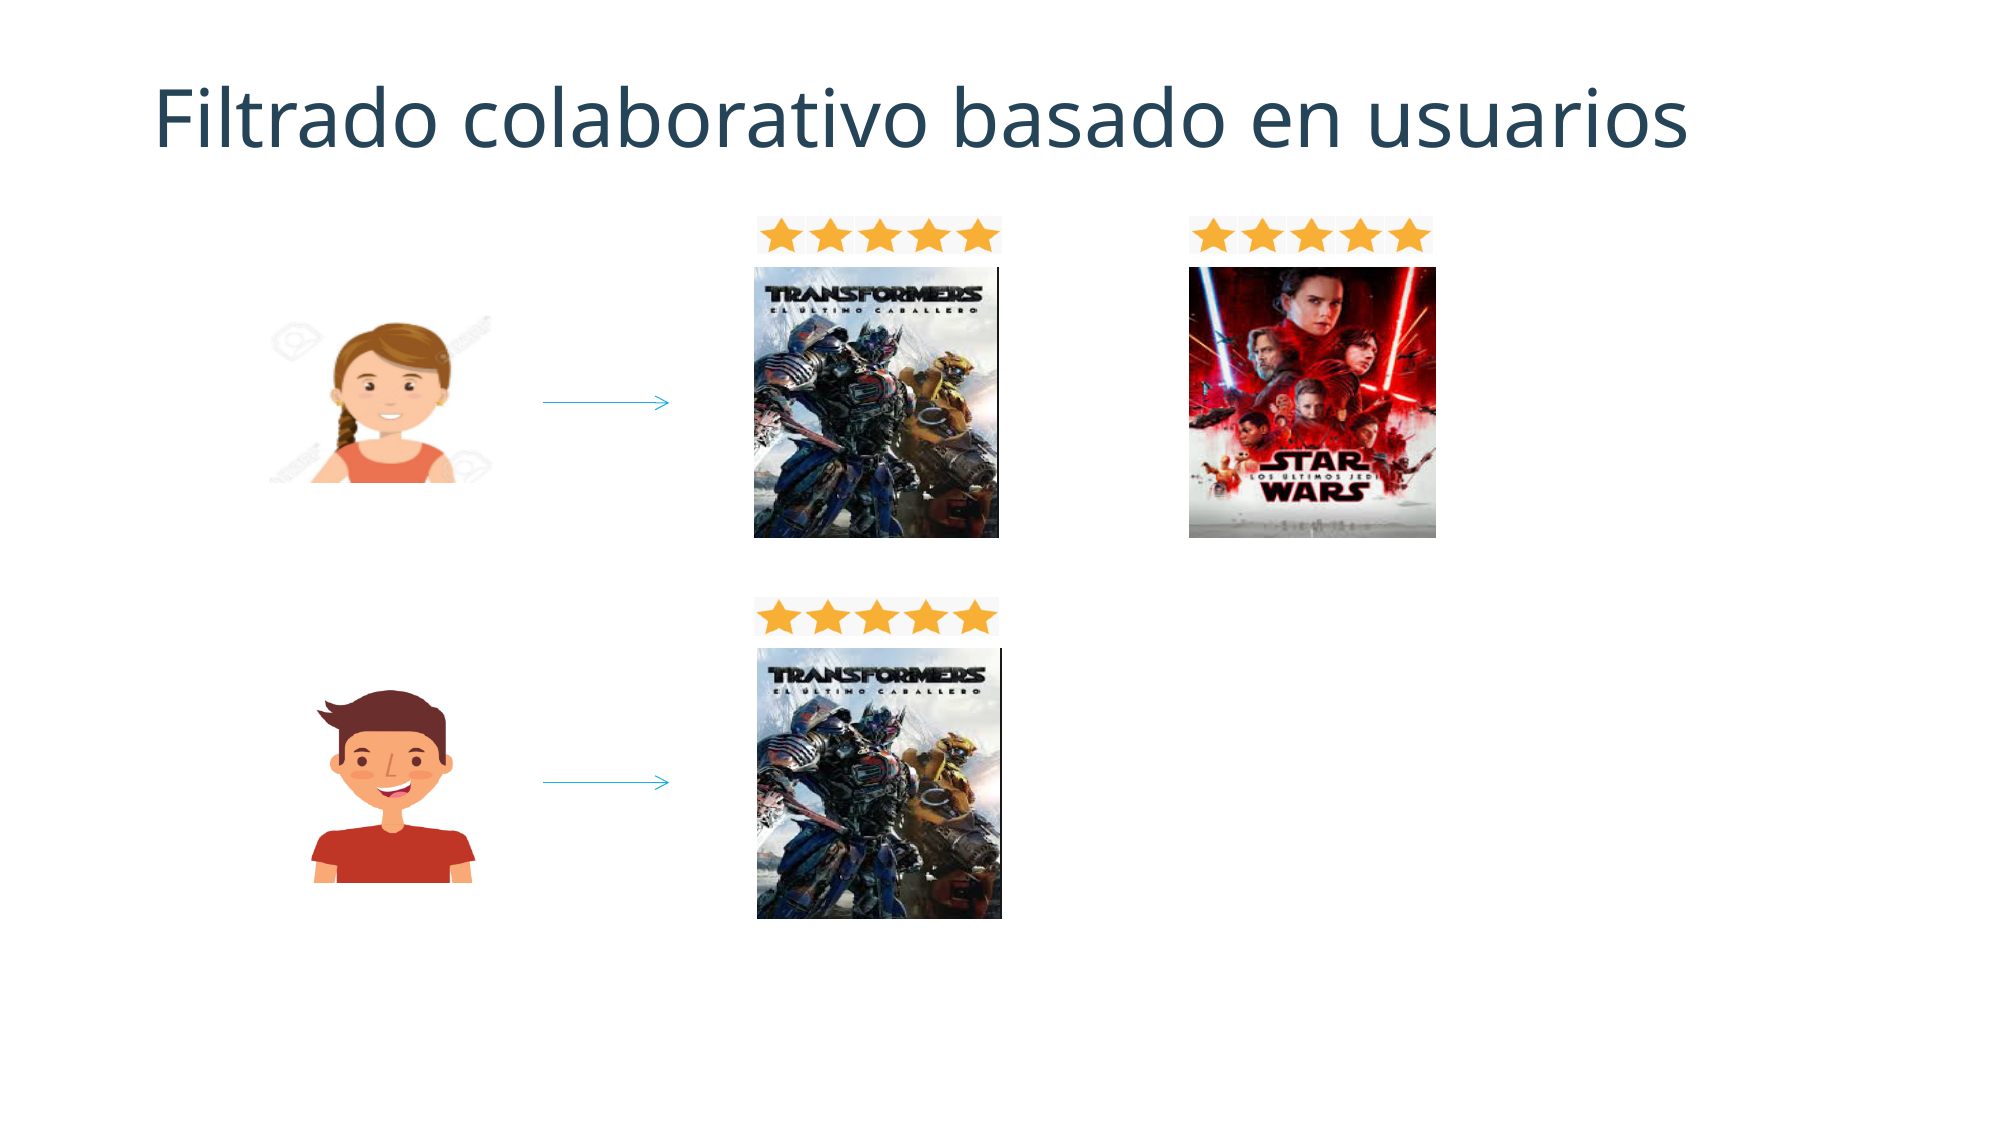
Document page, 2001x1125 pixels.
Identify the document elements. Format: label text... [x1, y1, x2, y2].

picture [269, 684, 509, 883]
title Filtrado colaborativo basado en usuarios [137, 59, 1863, 182]
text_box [754, 597, 999, 636]
picture [1188, 267, 1436, 539]
picture [757, 648, 1002, 919]
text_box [1188, 216, 1433, 254]
picture [269, 315, 509, 483]
picture [754, 267, 999, 539]
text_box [757, 216, 1002, 254]
